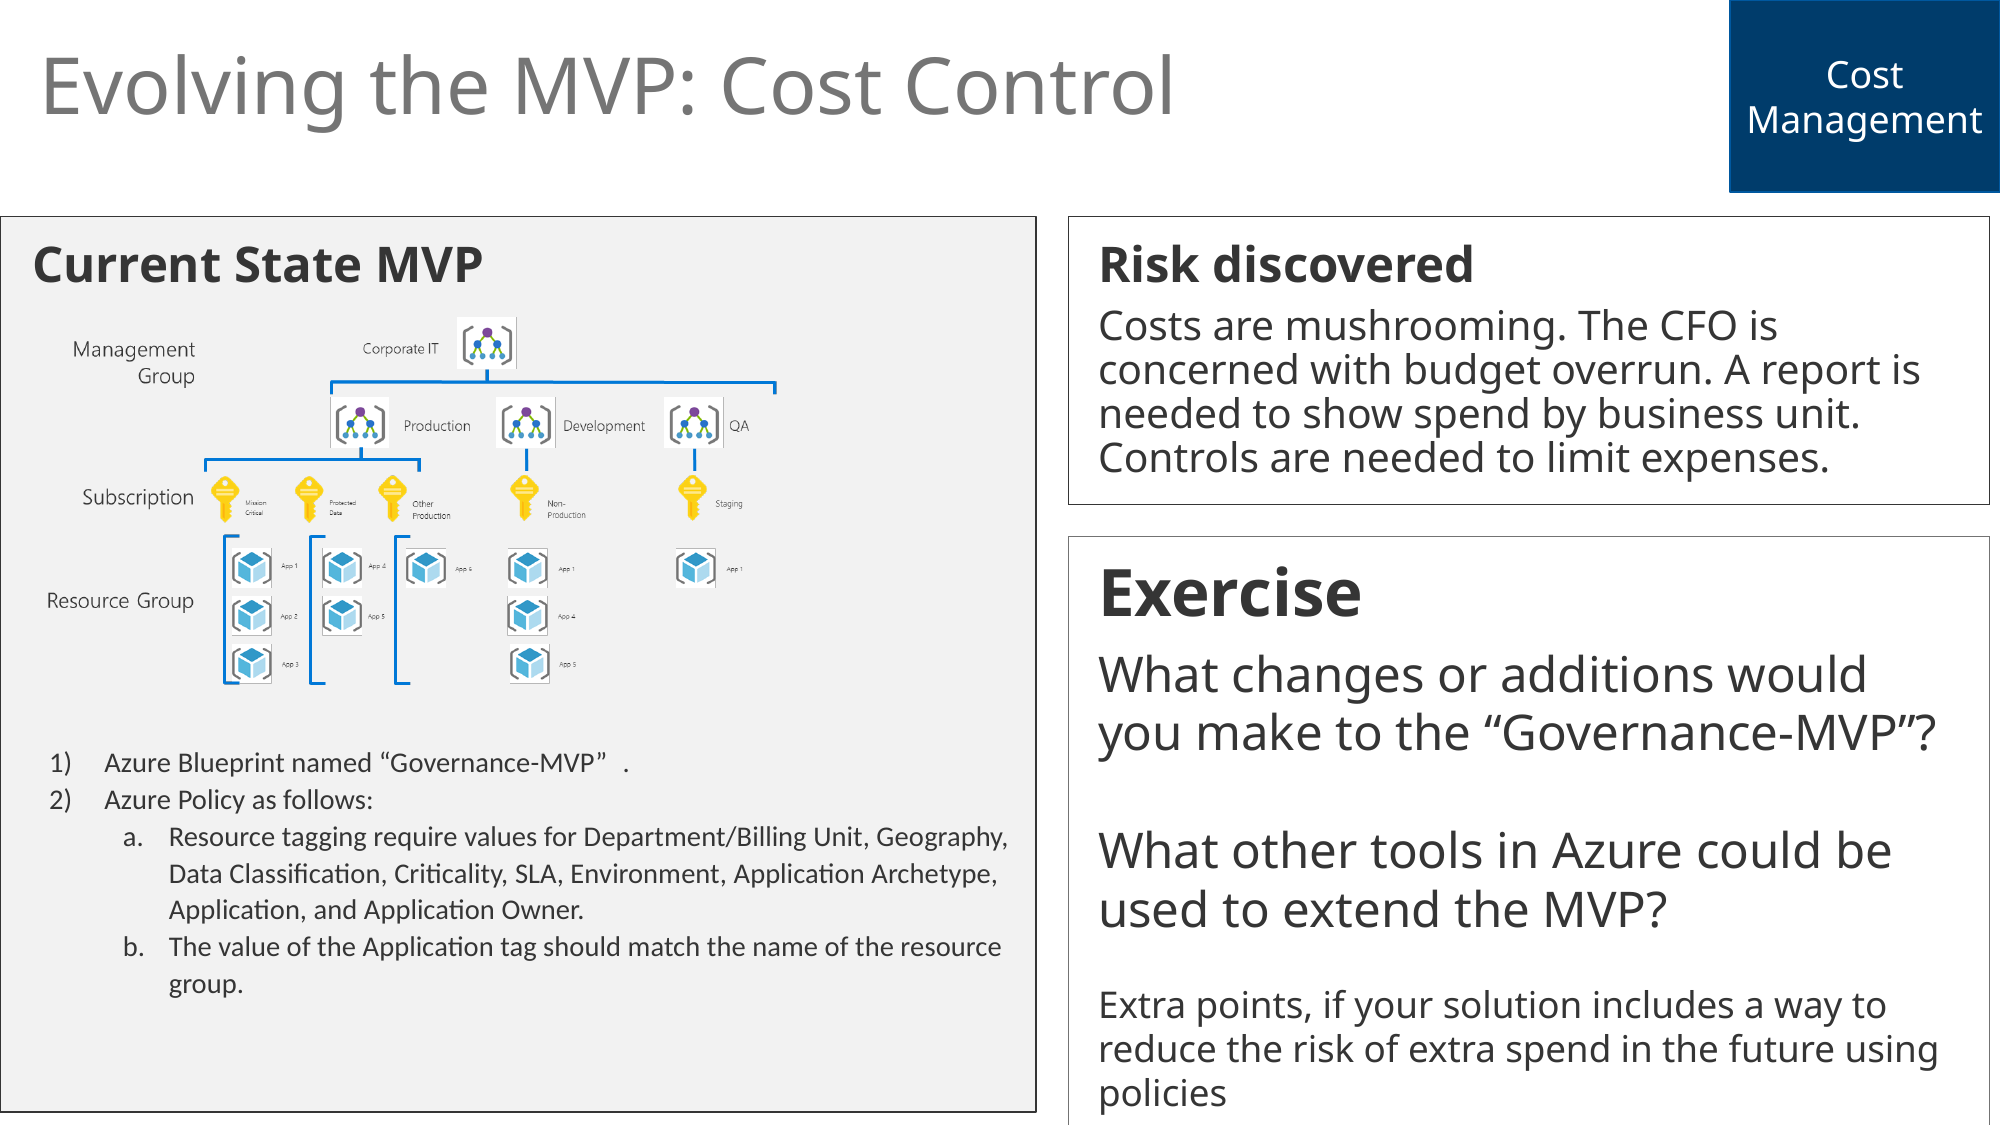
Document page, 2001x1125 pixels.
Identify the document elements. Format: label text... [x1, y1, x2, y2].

text_box Cost Management [1729, 0, 2000, 193]
picture [22, 317, 833, 686]
text_box Current State MVP [2, 216, 1036, 317]
text_box Azure Blueprint named “Governance-MVP” . Azure Policy as follows: Resource tagging require values for Department/Billing Unit, Geography, Data Classification, Criticality, SLA, Environment, Application Archetype, Application, and Application Owner. The value of the Application tag should match the name of the resource group. [34, 734, 1035, 1007]
text_box Risk discovered Costs are mushrooming. The CFO is concerned with budget overrun. A report is needed to show spend by business unit. Controls are needed to limit expenses. [1068, 216, 1990, 505]
text_box Exercise What changes or additions would you make to the “Governance-MVP”? What other tools in Azure could be used to extend the MVP? Extra points, if your solution includes a way to reduce the risk of extra spend in the future using policies [1068, 536, 1990, 1125]
text_box [0, 216, 1037, 1113]
text_box Evolving the MVP: Cost Control [24, 38, 1729, 139]
